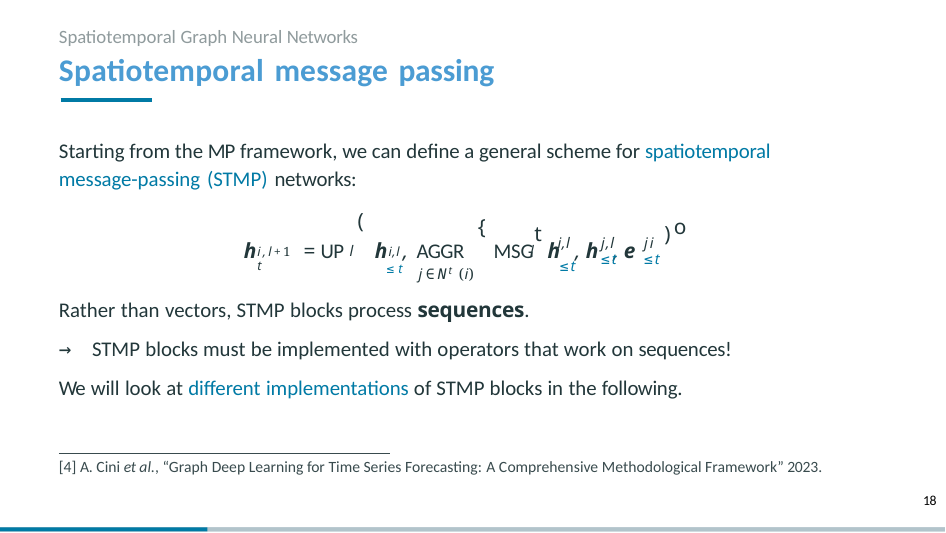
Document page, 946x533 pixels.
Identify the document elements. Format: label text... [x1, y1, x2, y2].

slide_number 18 [921, 489, 946, 526]
text_box [4] A. Cini et al., “Graph Deep Learning for Time Series Forecasting: A Comprehensive Methodological Framework” 2023. [56, 455, 832, 477]
text_box Starting from the MP framework, we can define a general scheme for spatiotemporal message-passing (STMP) networks: [56, 131, 787, 191]
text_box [0, 527, 946, 532]
title Spatiotemporal message passing [56, 47, 511, 131]
text_box h = UP h , AGGR MSG h , h , e [241, 235, 599, 263]
text_box Spatiotemporal Graph Neural Networks [56, 23, 368, 47]
text_box Rather than vectors, STMP blocks process sequences. → STMP blocks must be implemented with operators that work on sequences! We will look at different implementations of STMP blocks in the following. [56, 280, 737, 400]
text_box ( [355, 205, 704, 233]
text_box t ≤t [255, 263, 580, 276]
text_box ≤t j∈N (i) [380, 276, 481, 280]
text_box ≤t ≤t [599, 247, 664, 267]
text_box t ) [532, 240, 675, 246]
text_box { o [475, 233, 688, 240]
